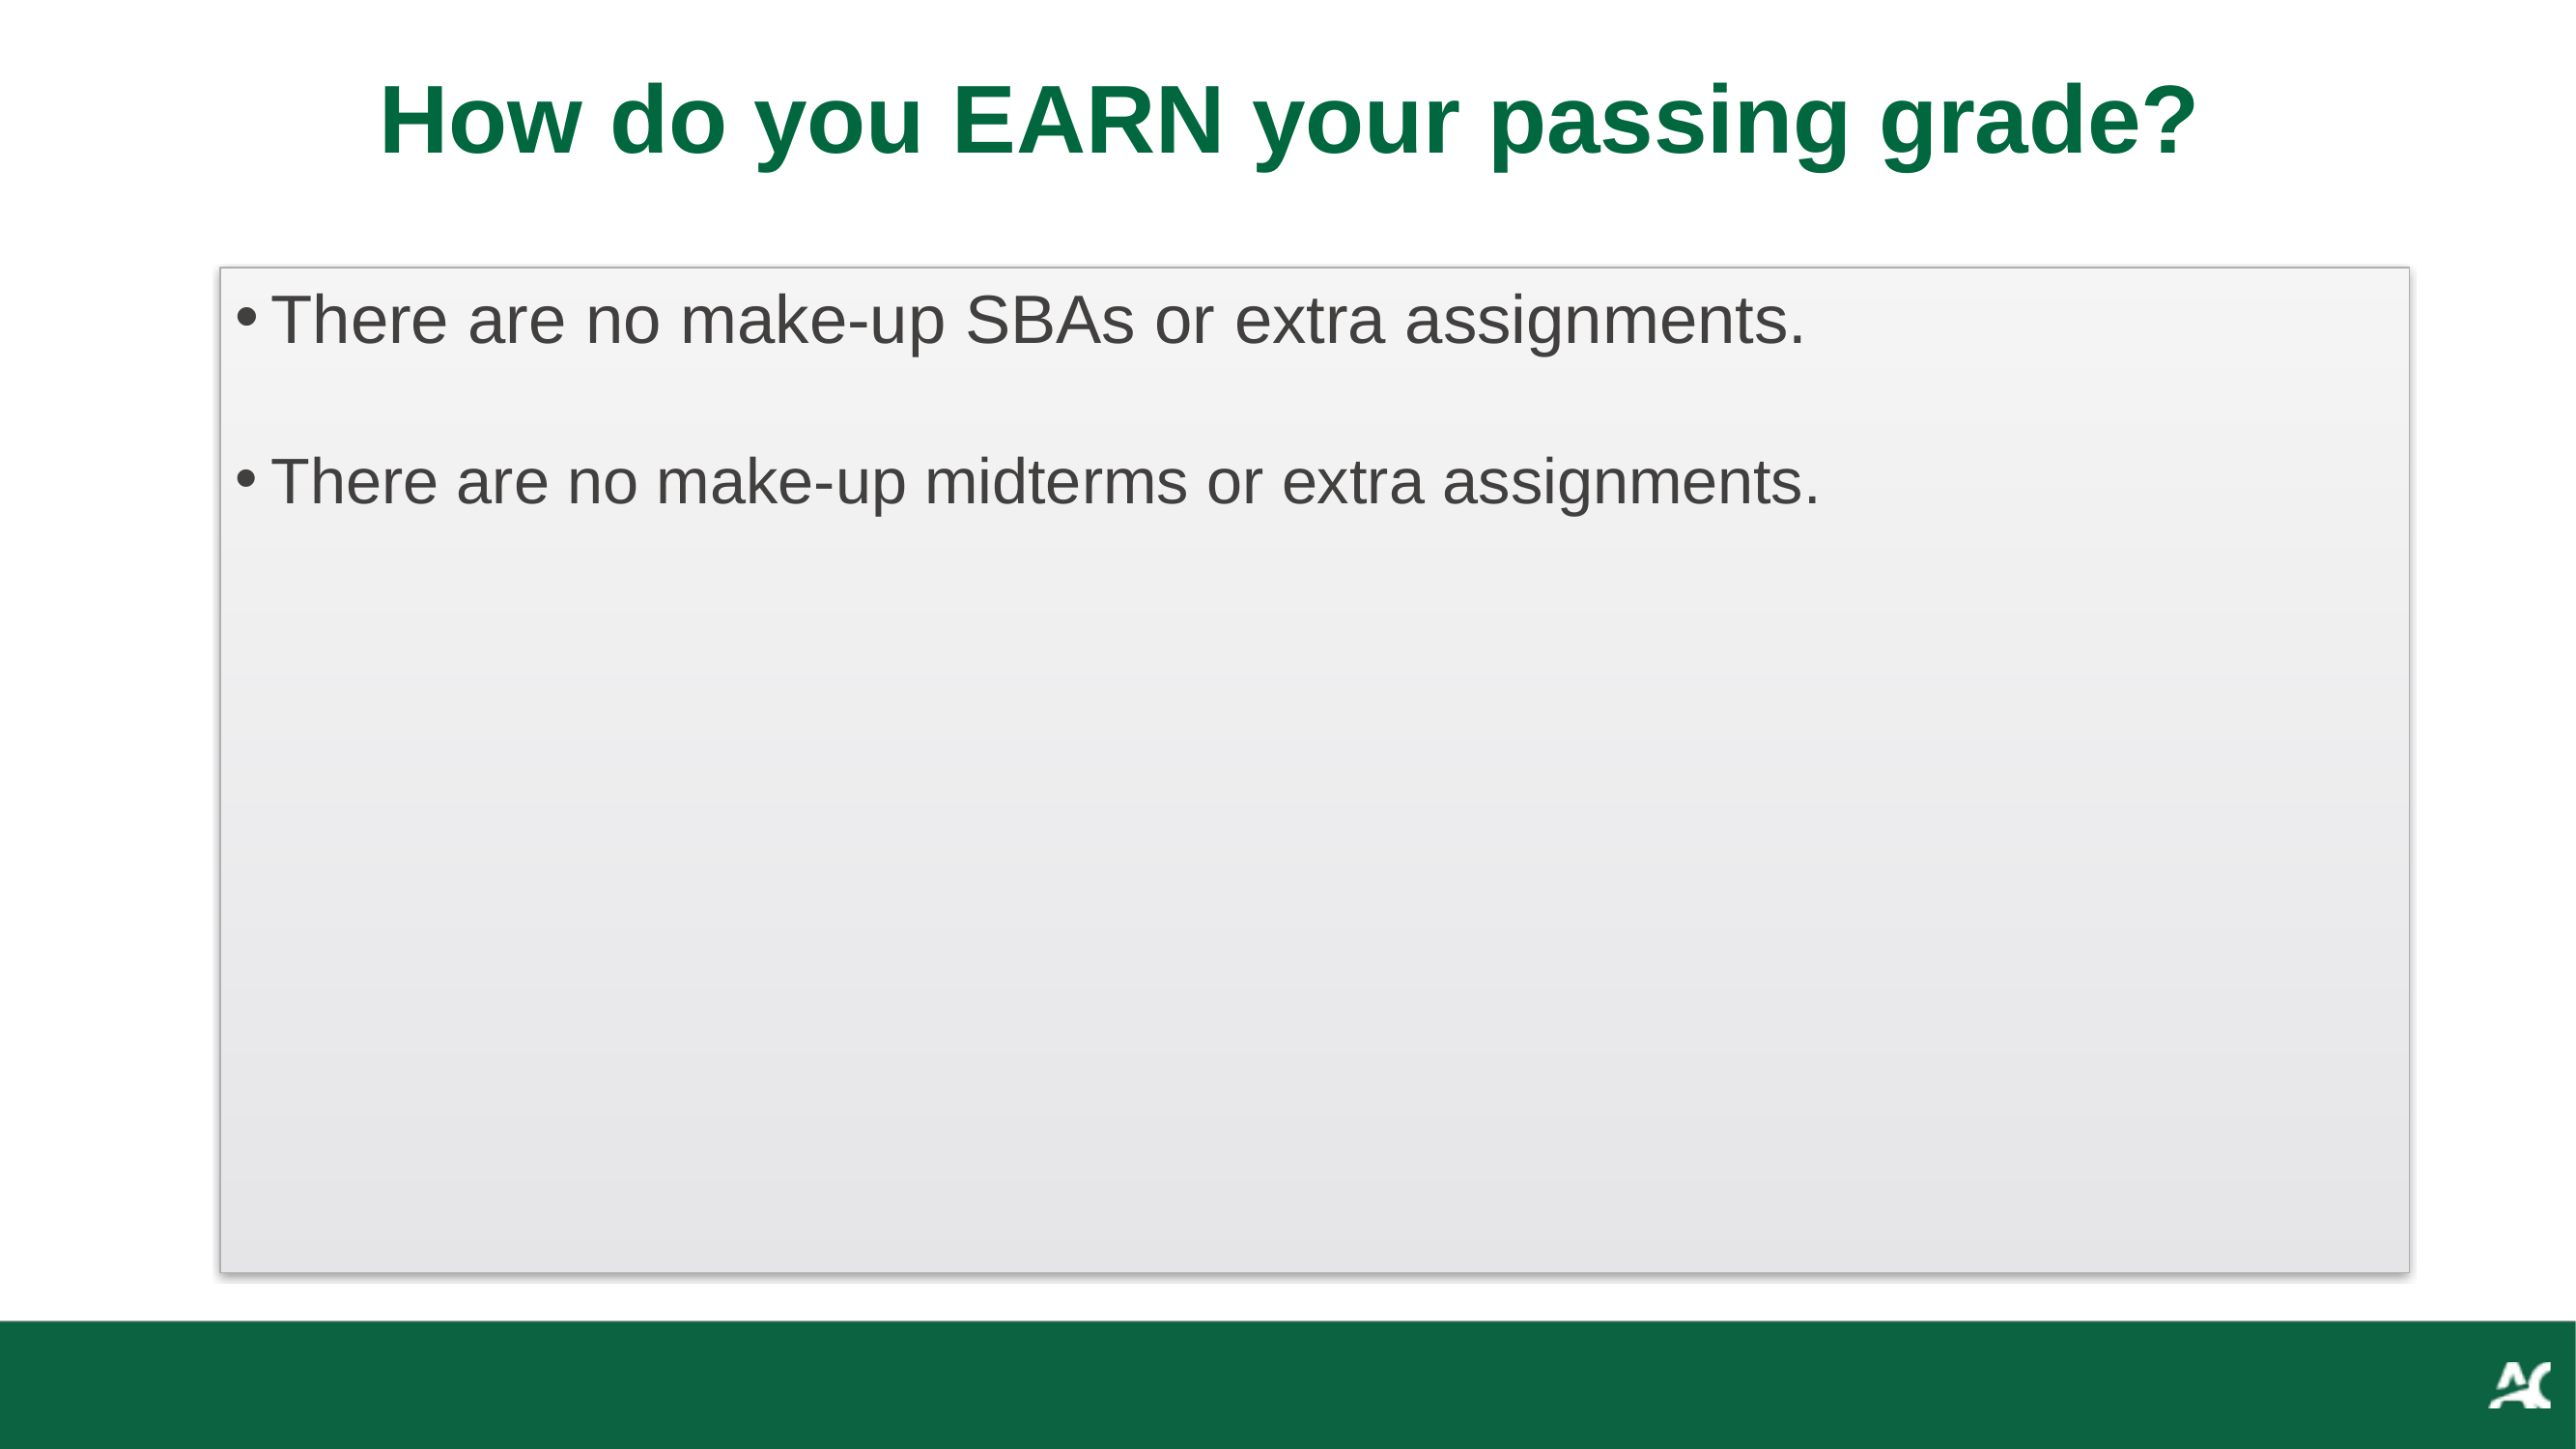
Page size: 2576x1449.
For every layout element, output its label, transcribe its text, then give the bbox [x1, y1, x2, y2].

text_box There are no make-up SBAs or extra assignments. There are no make-up midterms or extra assignments. [219, 267, 2410, 1273]
title How do you EARN your passing grade? [95, 77, 2486, 256]
